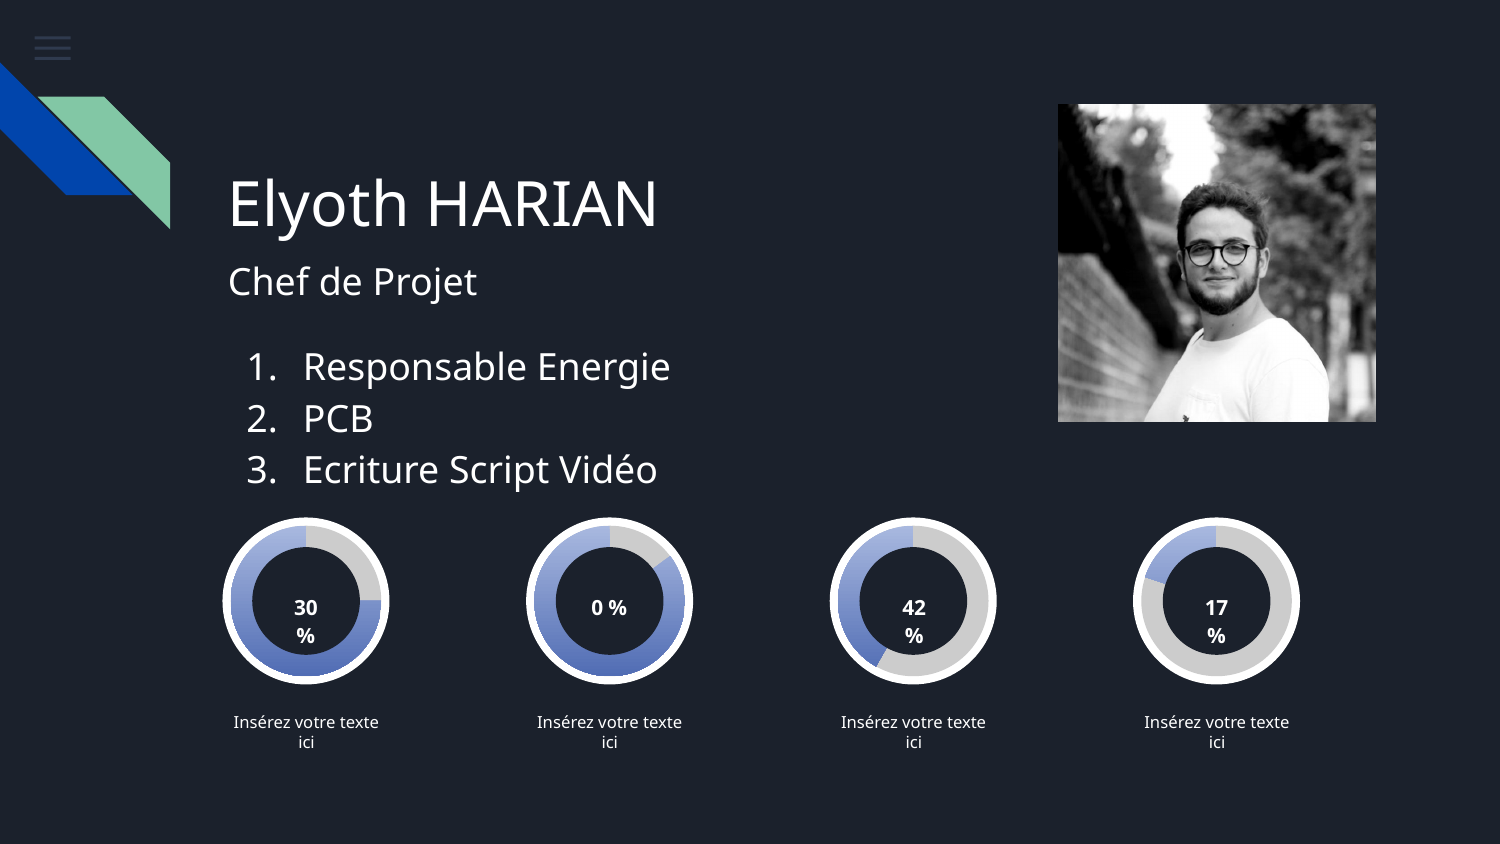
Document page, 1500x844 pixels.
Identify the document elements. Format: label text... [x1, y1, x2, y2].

text_box 0 [526, 517, 694, 685]
text_box [534, 525, 685, 677]
text_box 0 % [571, 575, 648, 620]
text_box Insérez votre texte ici [818, 696, 1009, 768]
text_box [837, 525, 914, 667]
text_box [829, 517, 997, 685]
text_box [1145, 525, 1217, 584]
text_box [555, 547, 664, 655]
picture [1058, 104, 1376, 423]
text_box [610, 525, 670, 568]
text_box 17 % [1178, 575, 1255, 620]
title Elyoth HARIAN [212, 138, 1053, 236]
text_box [222, 517, 390, 685]
text_box [1162, 547, 1271, 655]
text_box Insérez votre texte ici [514, 696, 705, 768]
text_box [1133, 517, 1301, 685]
list Chef de Projet Responsable Energie PCB Ecriture Script Vidéo [212, 236, 1134, 442]
text_box Insérez votre texte ici [1121, 696, 1313, 768]
text_box Insérez votre texte ici [211, 696, 402, 768]
text_box [859, 547, 968, 655]
text_box [1141, 525, 1292, 677]
text_box 42 % [876, 575, 953, 620]
text_box [877, 525, 989, 677]
